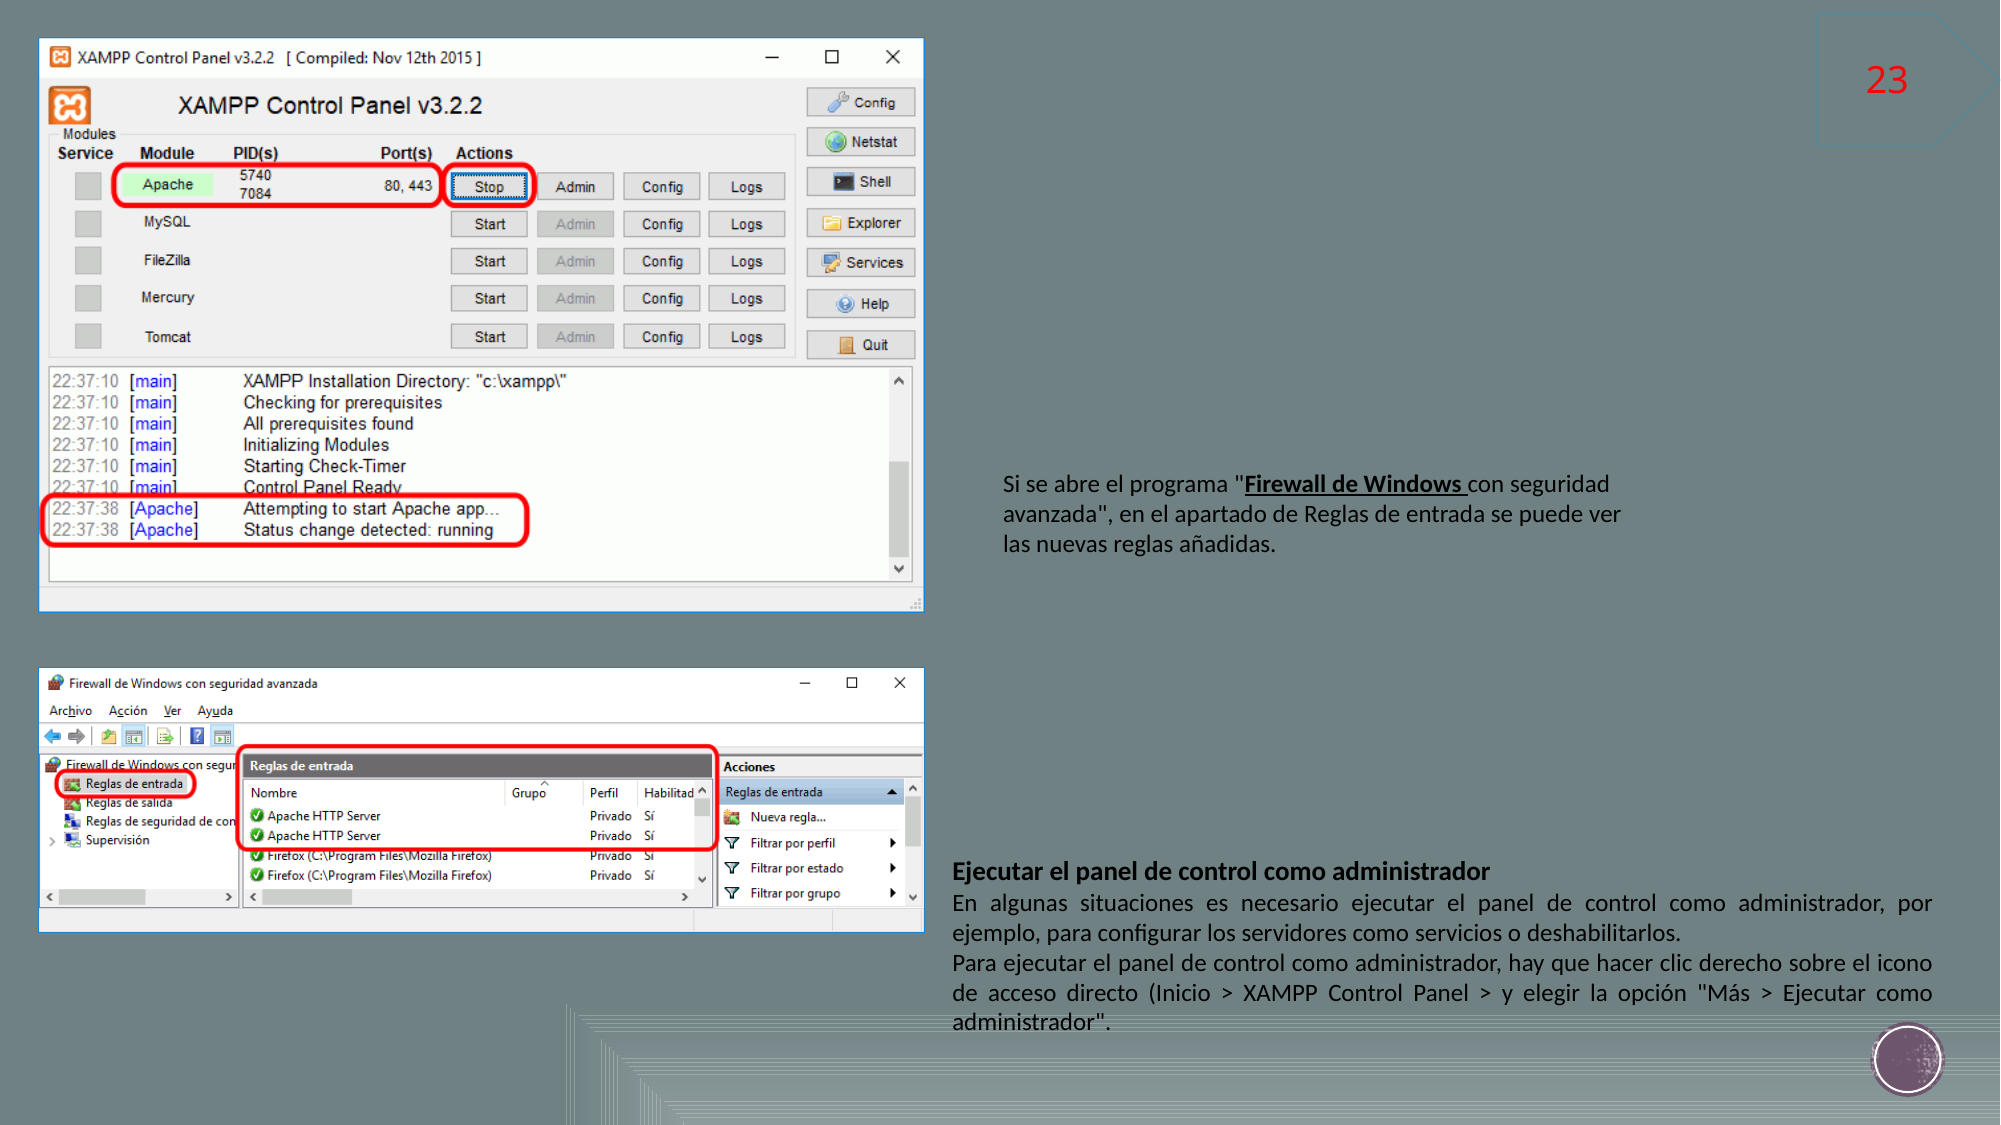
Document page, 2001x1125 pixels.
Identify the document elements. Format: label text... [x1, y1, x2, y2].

text_box Ejecutar el panel de control como administrador En algunas situaciones es necesario ejecutar el panel de control como administrador, por ejemplo, para configurar los servidores como servicios o deshabilitarlos. Para ejecutar el panel de control como administrador, hay que hacer clic derecho sobre el icono de acceso directo (Inicio > XAMPP Control Panel > y elegir la opción "Más > Ejecutar como administrador". [937, 846, 1951, 1044]
picture [38, 40, 925, 613]
text_box [0, 0, 2000, 75]
picture [38, 667, 925, 933]
text_box Si se abre el programa "Firewall de Windows con seguridad avanzada", en el apartado de Reglas de entrada se puede ver las nuevas reglas añadidas. [988, 460, 1642, 610]
